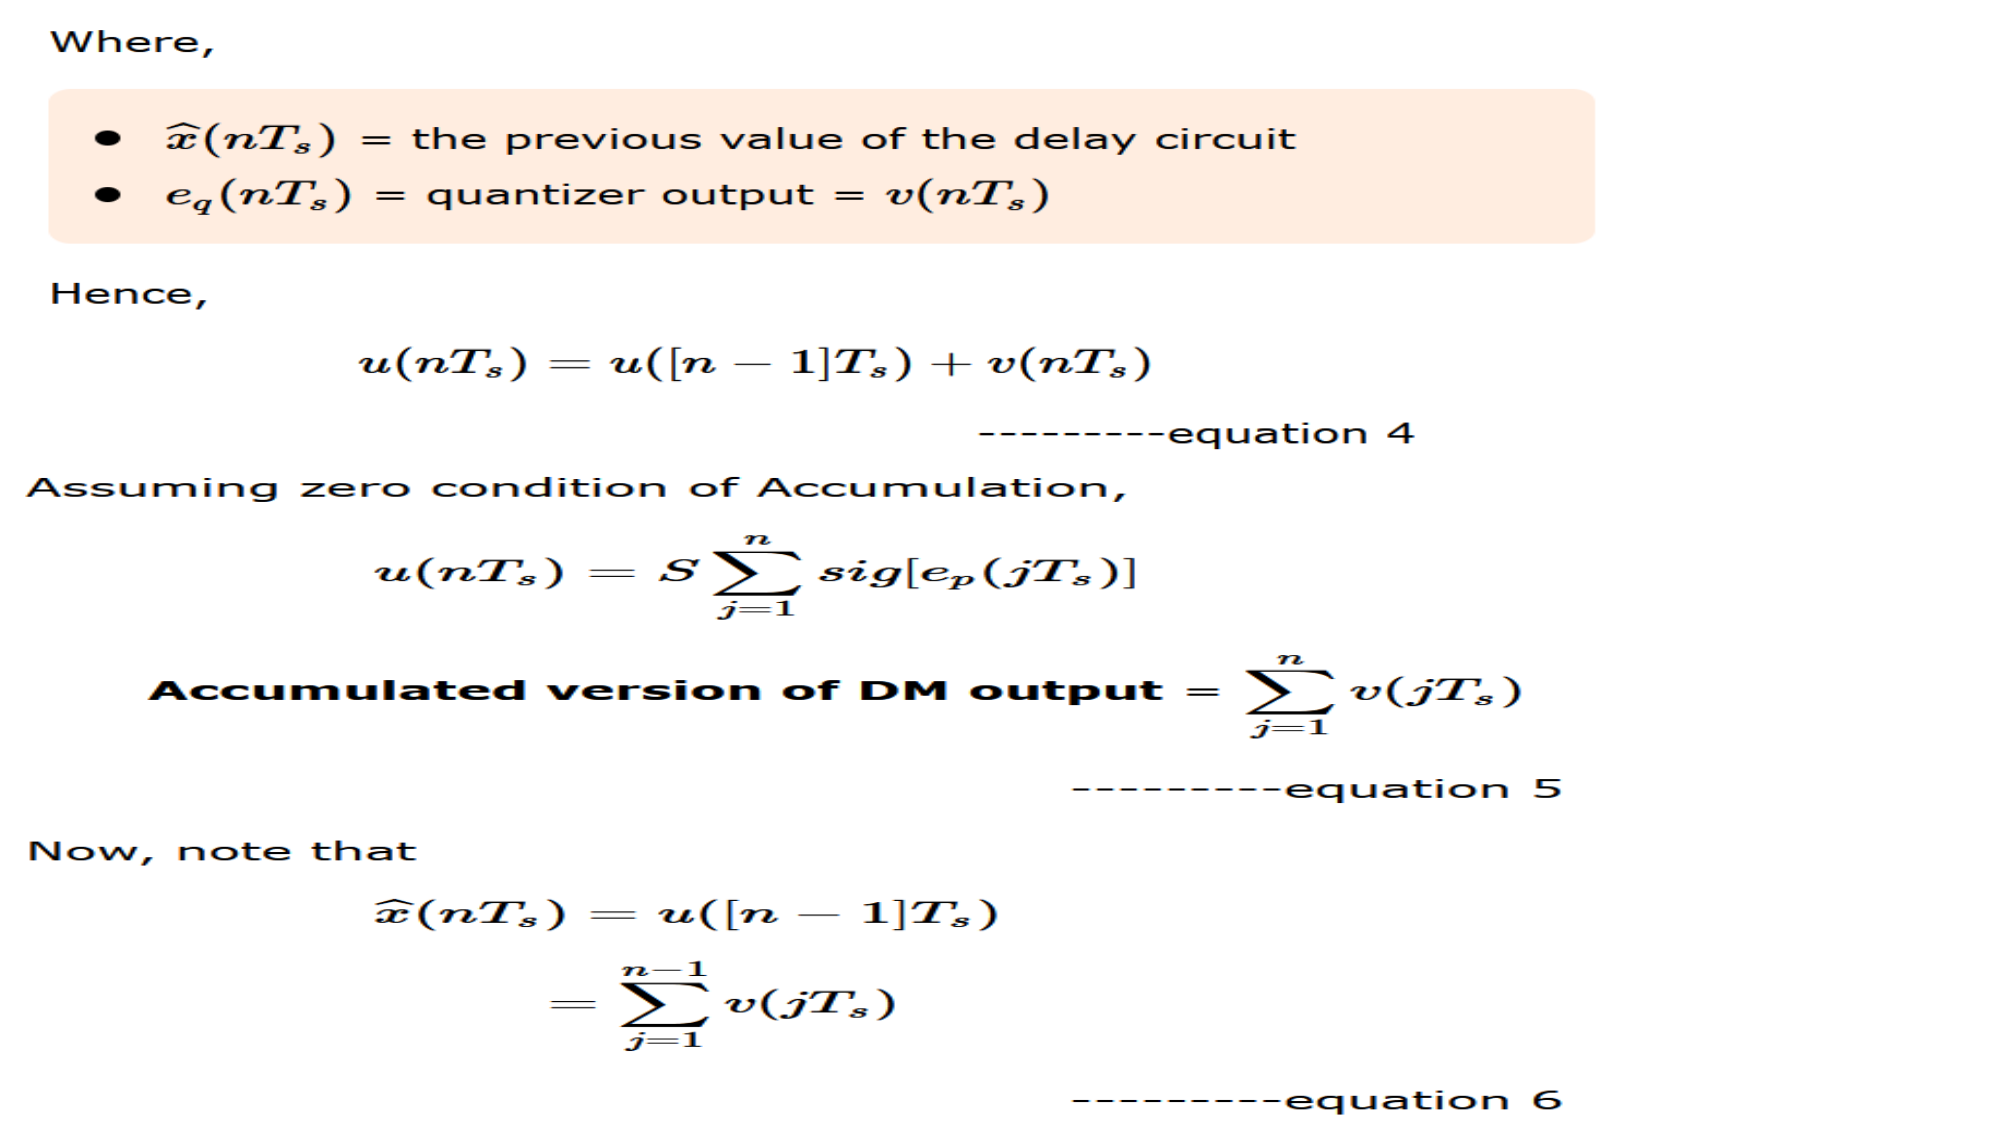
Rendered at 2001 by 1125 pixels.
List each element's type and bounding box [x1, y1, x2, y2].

picture [0, 0, 1624, 1125]
